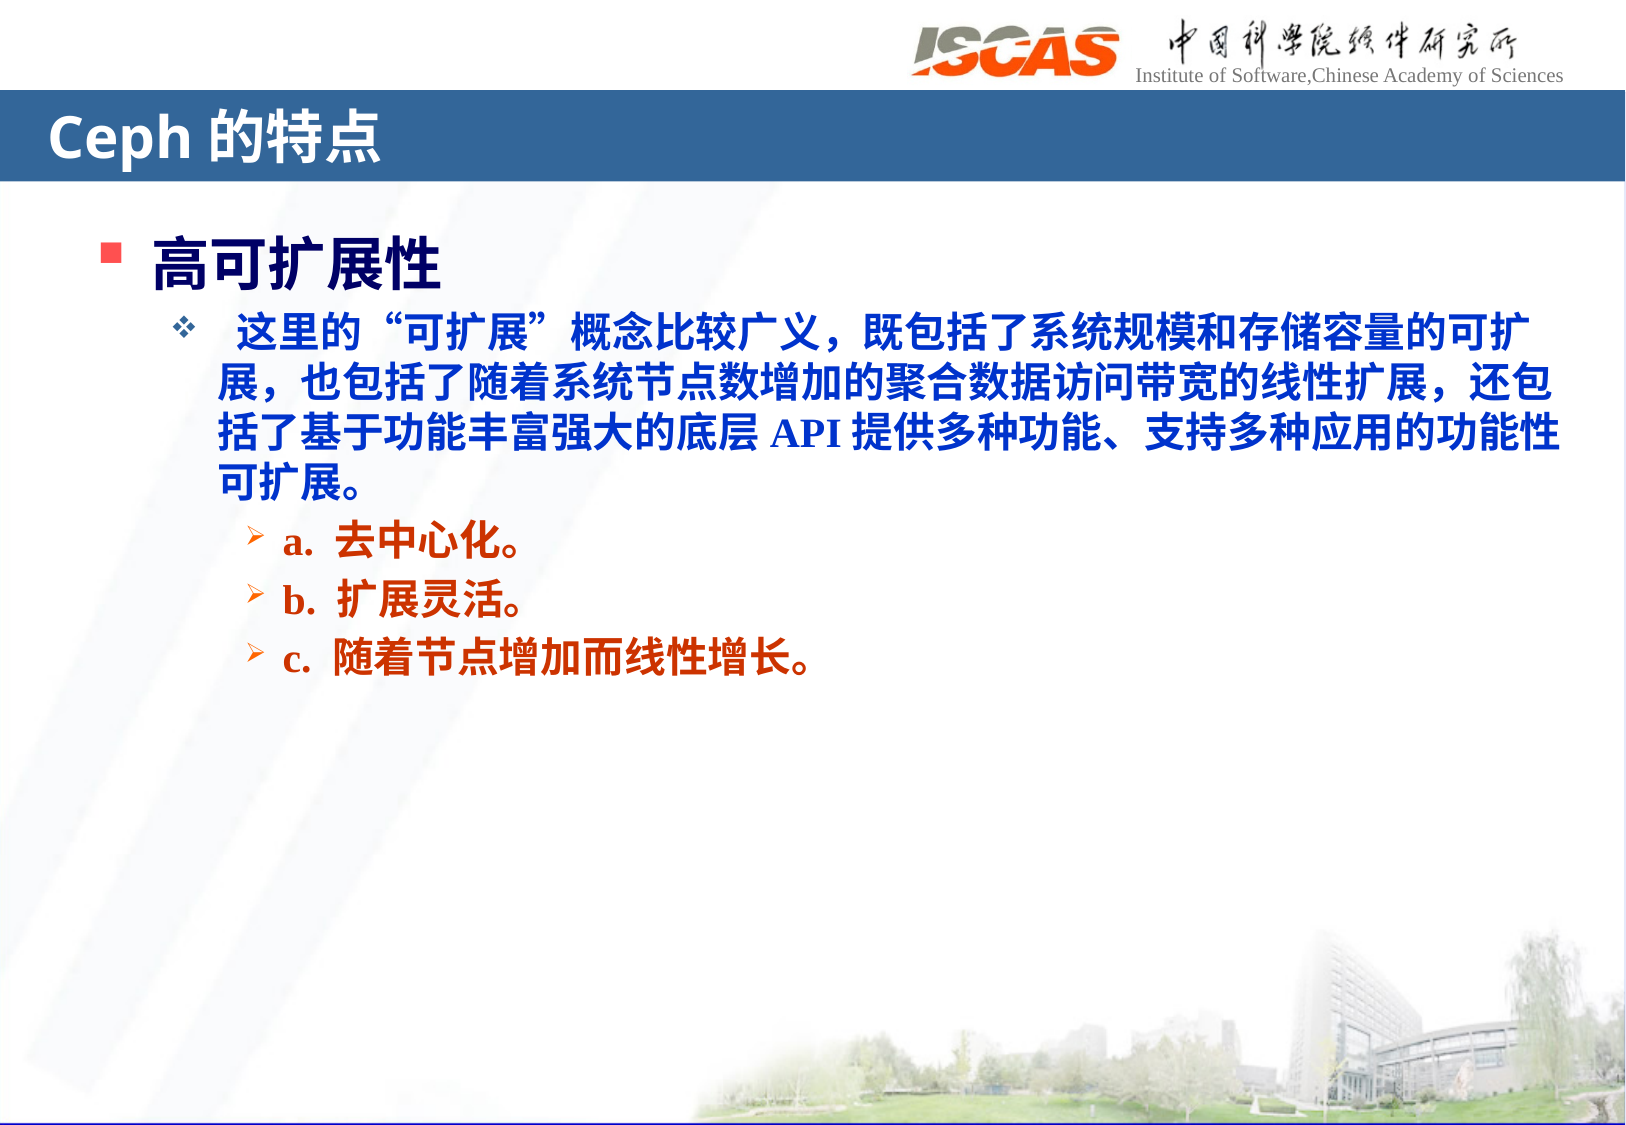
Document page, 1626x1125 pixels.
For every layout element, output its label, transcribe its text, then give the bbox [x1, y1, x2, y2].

list 高可扩展性 这里的“可扩展”概念比较广义，既包括了系统规模和存储容量的可扩展，也包括了随着系统节点数增加的聚合数据访问带宽的线性扩展，还包括了基于功能丰富强大的底层API提供多种功能、支持多种应用的功能性可扩展。 a. 去中心化。 b. 扩展灵活。 c. 随着节点增加而线性增长。 [79, 219, 1581, 1024]
picture [1166, 15, 1519, 71]
picture [907, 18, 1132, 87]
title Ceph的特点 [0, 89, 1625, 182]
picture [0, 92, 1626, 1125]
